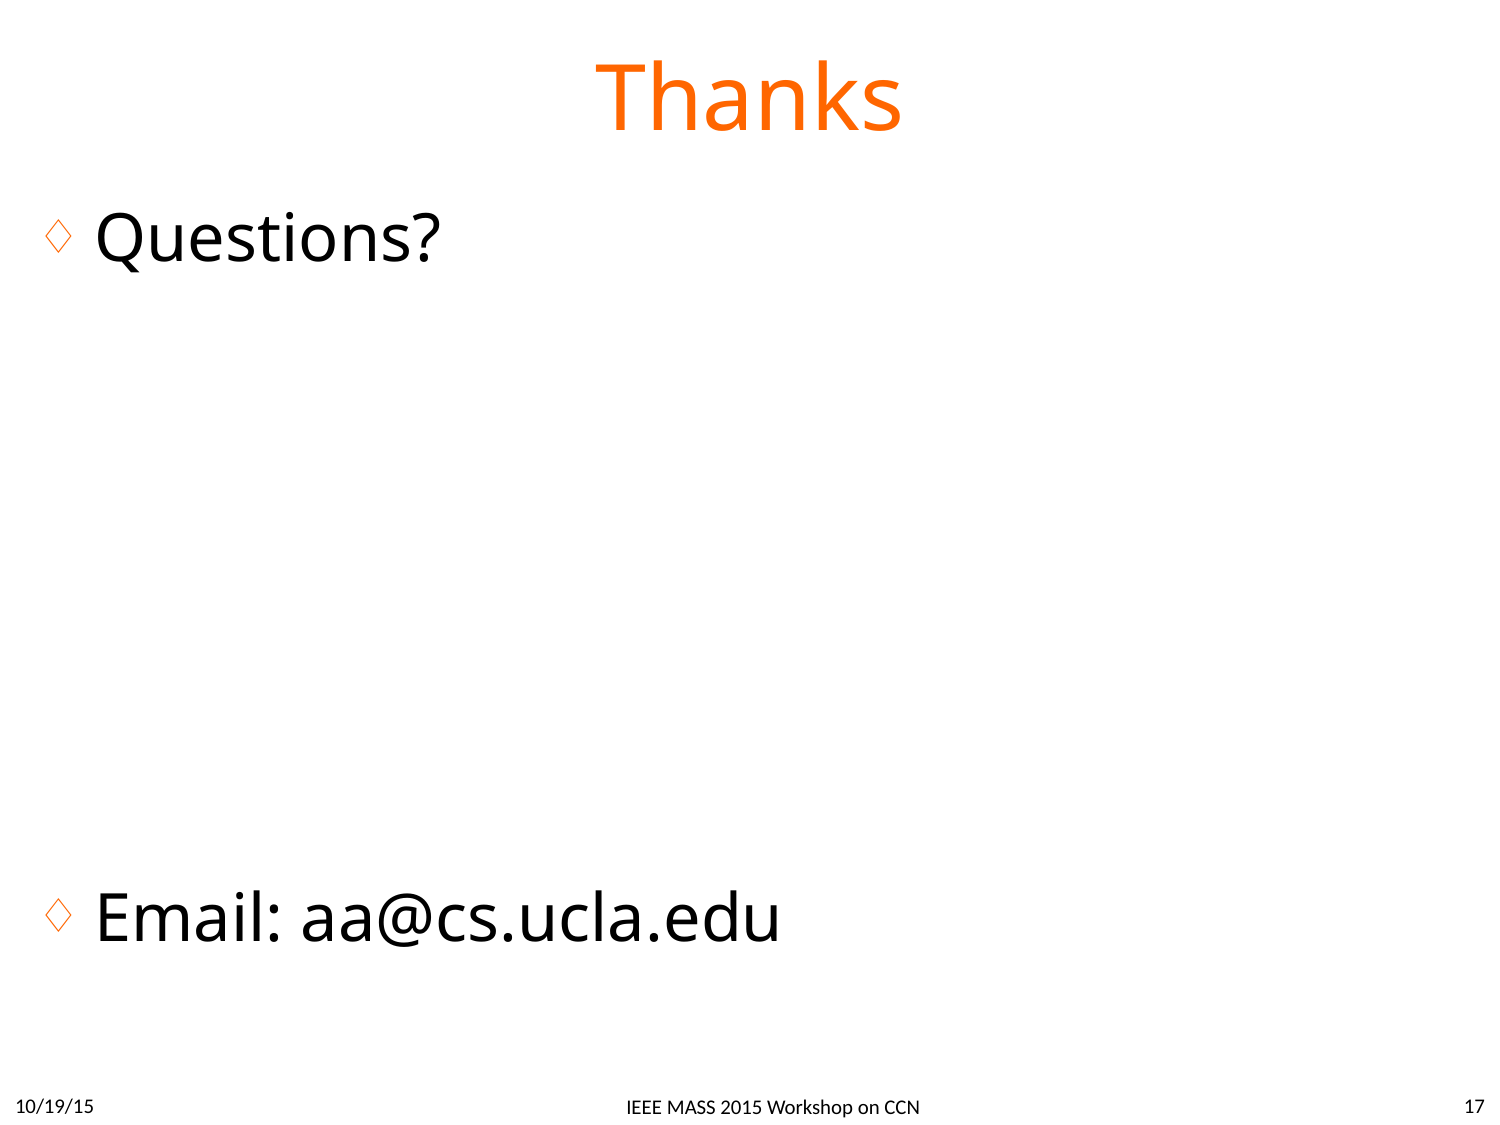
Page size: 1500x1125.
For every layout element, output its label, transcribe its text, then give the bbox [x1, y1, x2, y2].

footer IEEE MASS 2015 Workshop on CCN [123, 1086, 1423, 1125]
title Thanks [0, 0, 1500, 188]
slide_number 17 [1422, 1085, 1500, 1125]
list Questions? Email: aa@cs.ucla.edu [22, 187, 1481, 1086]
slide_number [0, 1085, 124, 1125]
